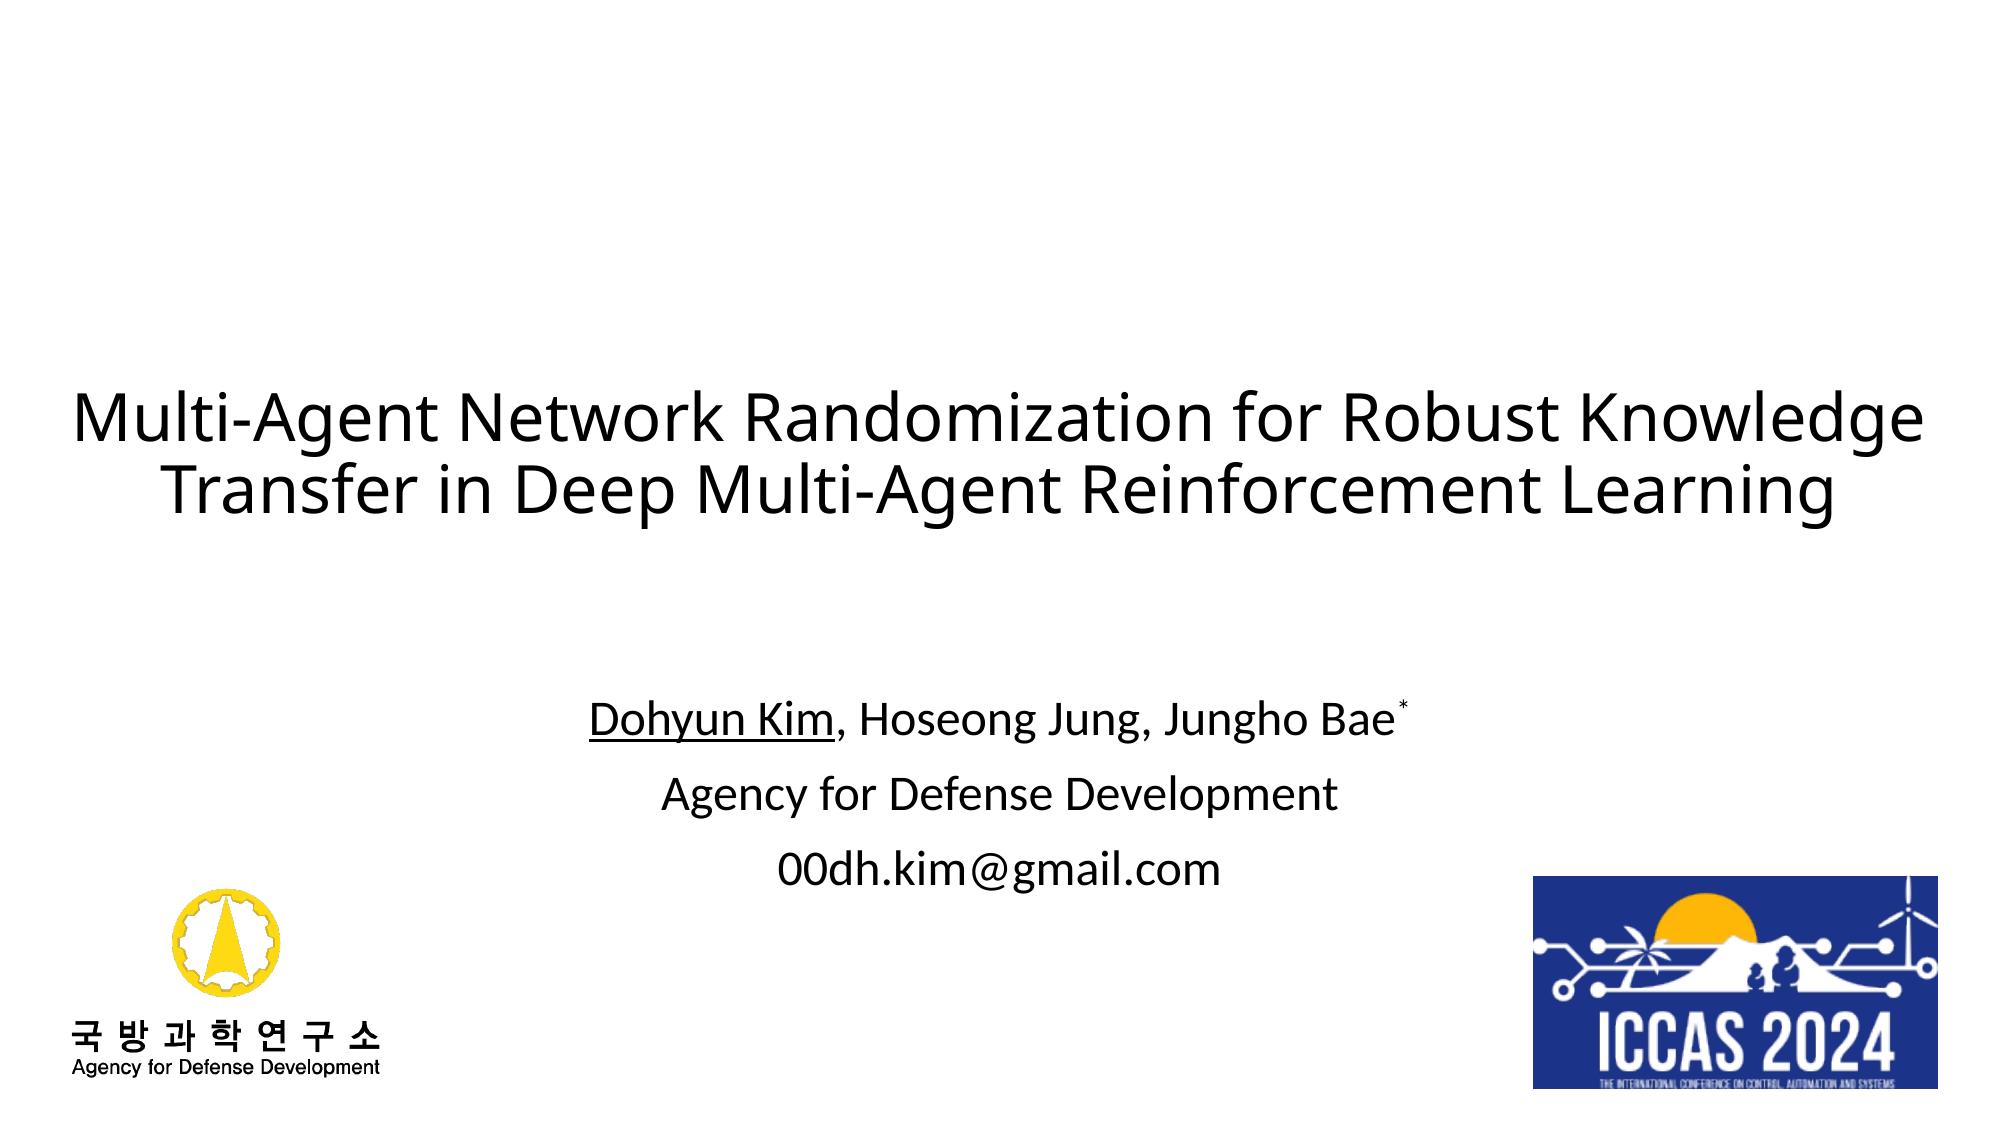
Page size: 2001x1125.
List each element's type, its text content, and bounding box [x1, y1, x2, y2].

subtitle Dohyun Kim, Hoseong Jung, Jungho Bae* Agency for Defense Development 00dh.kim@gmail.com [249, 684, 1750, 957]
picture [49, 877, 391, 1109]
picture [1532, 875, 1939, 1090]
title Multi-Agent Network Randomization for Robust Knowledge Transfer in Deep Multi-Agent Reinforcement Learning [50, 272, 1950, 536]
